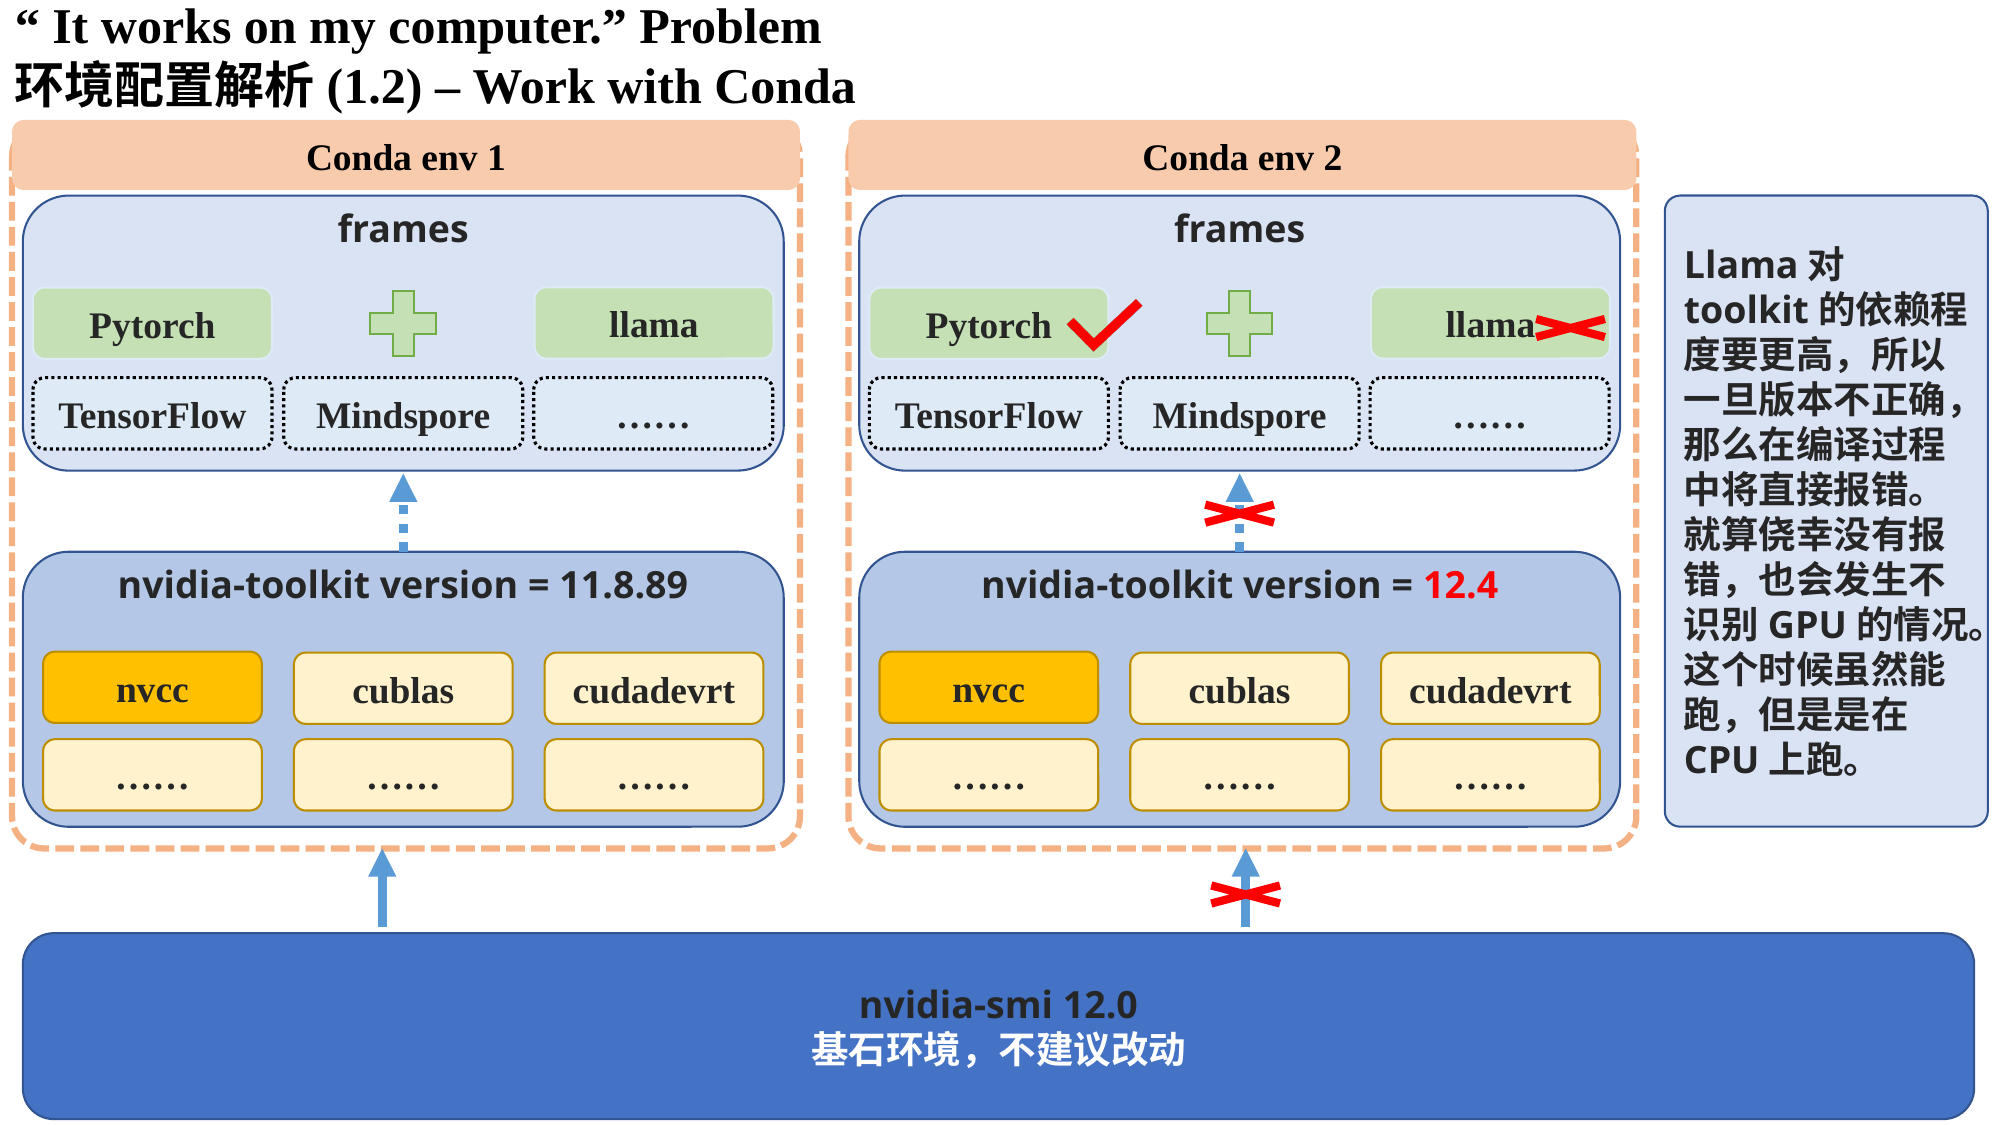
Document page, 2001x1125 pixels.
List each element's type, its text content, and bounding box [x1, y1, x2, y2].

text_box nvidia-smi 12.0 基石环境，不建议改动 [21, 932, 1976, 1121]
text_box [847, 183, 1638, 850]
text_box [1208, 880, 1245, 909]
text_box Conda env 2 [848, 118, 1638, 192]
text_box [11, 184, 801, 850]
text_box “ It works on my computer.” Problem 环境配置解析(1.2) – Work with Conda [0, 0, 1200, 182]
text_box [1533, 313, 1608, 343]
text_box Conda env 1 [11, 182, 801, 192]
picture [1065, 285, 1144, 364]
text_box [1240, 499, 1277, 528]
text_box Llama对toolkit的依赖程度要更高，所以一旦版本不正确，那么在编译过程中将直接报错。就算侥幸没有报错，也会发生不识别GPU的情况。这个时候虽然能跑，但是是在CPU上跑。 [1663, 194, 1989, 828]
text_box [1202, 499, 1239, 528]
text_box [1246, 880, 1283, 909]
